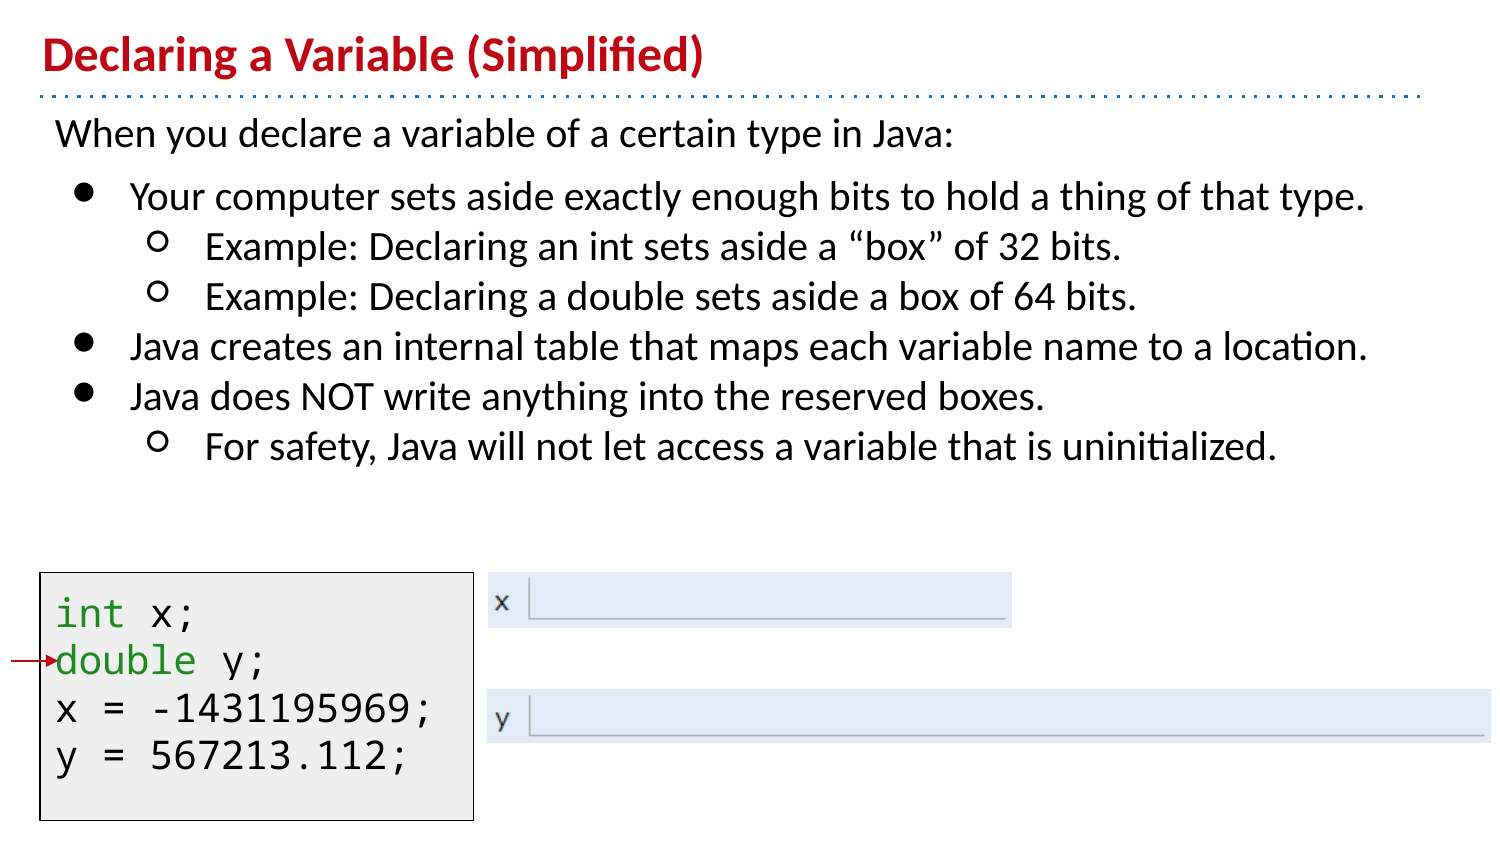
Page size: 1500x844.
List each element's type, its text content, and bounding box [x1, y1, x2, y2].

title Declaring a Variable (Simplified) [27, 15, 1378, 97]
text_box int x; double y; x = -1431195969; y = 567213.112; [39, 572, 474, 821]
picture [487, 572, 1012, 628]
list When you declare a variable of a certain type in Java: Your computer sets aside exactly enough bits to hold a thing of that type. Example: Declaring an int sets aside a “box” of 32 bits. Example: Declaring a double sets aside a box of 64 bits. Java creates an internal table that maps each variable name to a location. Java does NOT write anything into the reserved boxes. For safety, Java will not let access a variable that is uninitialized. [39, 91, 1425, 511]
picture [487, 689, 1491, 744]
